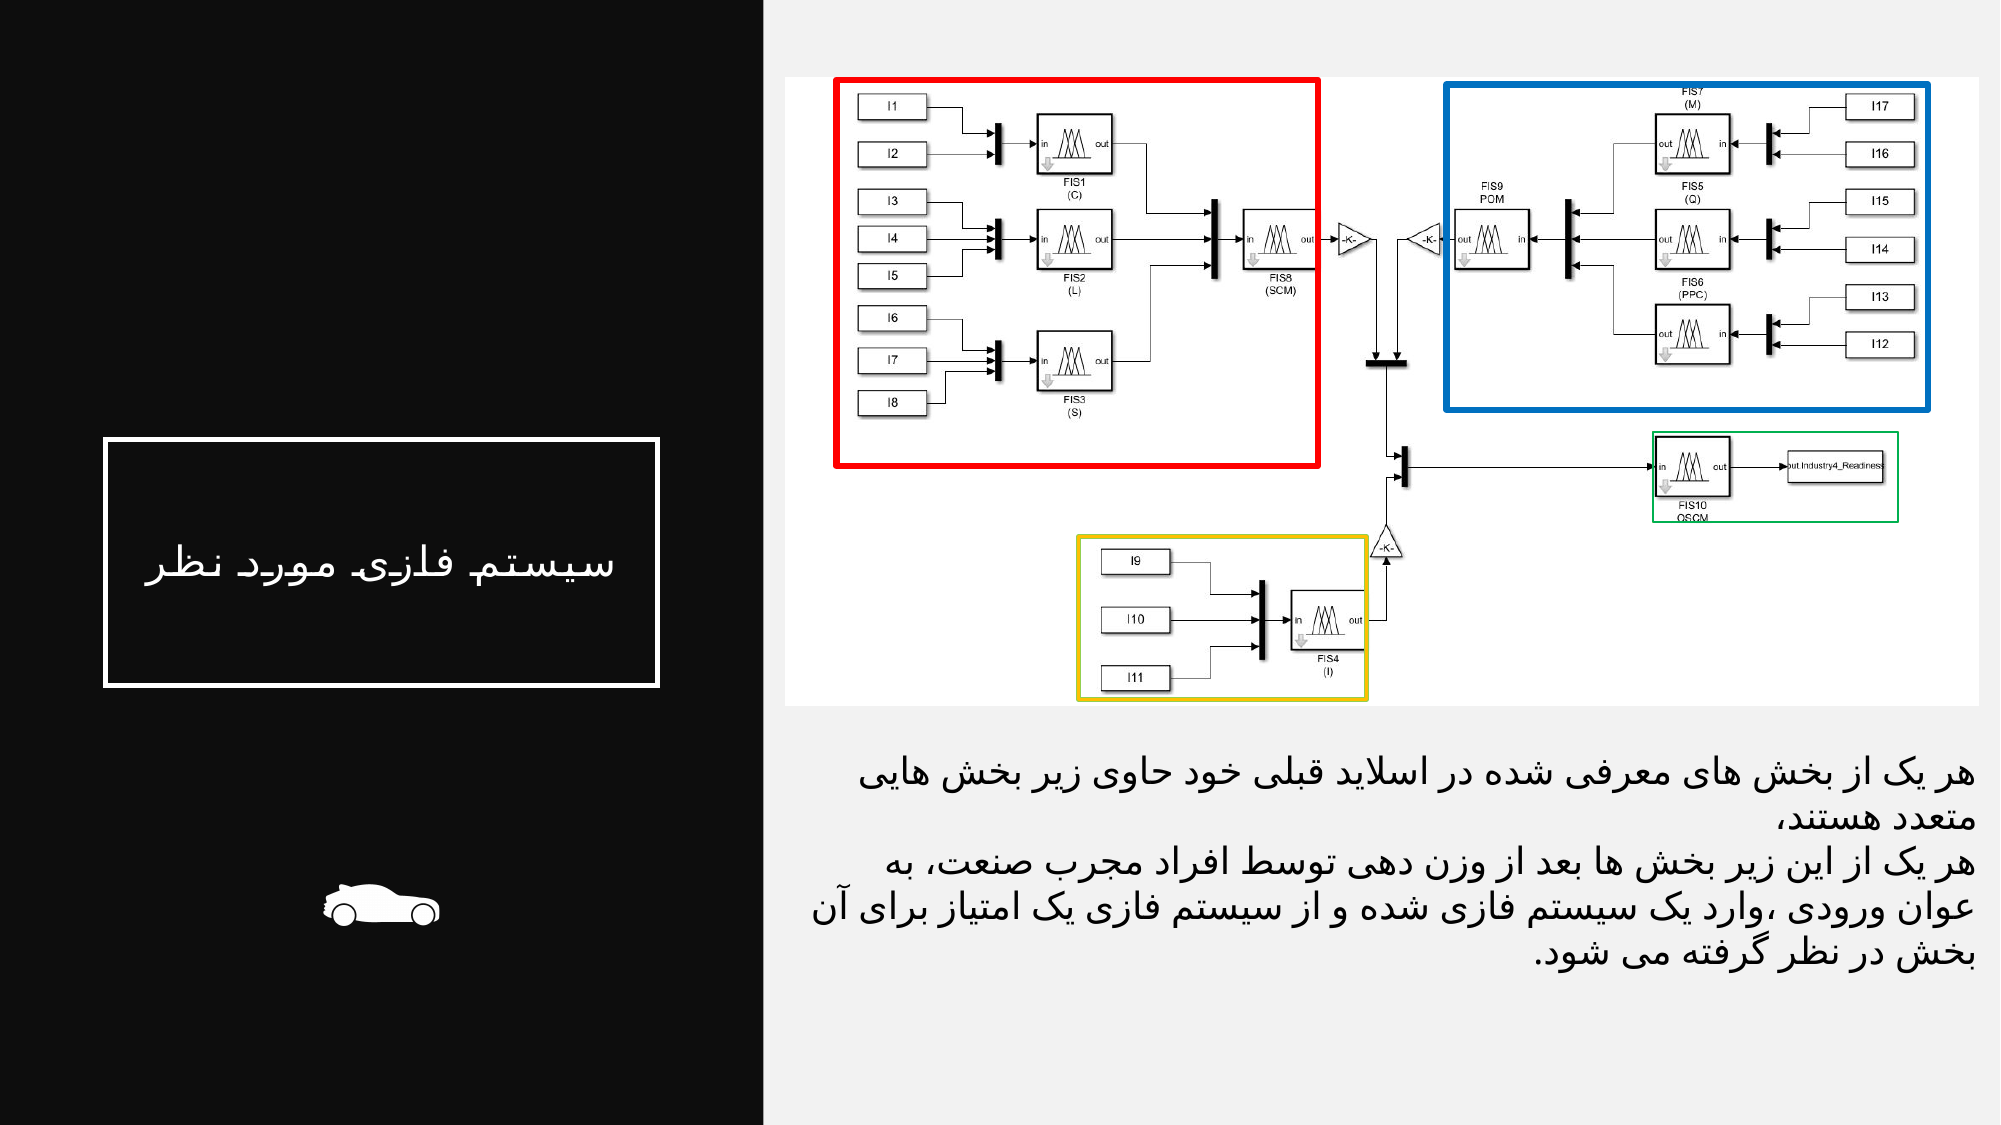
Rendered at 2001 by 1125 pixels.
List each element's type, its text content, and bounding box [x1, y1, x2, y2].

text_box [764, 0, 2000, 1125]
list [784, 77, 1979, 706]
text_box [323, 848, 440, 962]
title سیستم فازی مورد نظر [103, 437, 660, 688]
text_box هر یک از بخش های معرفی شده در اسلاید قبلی خود حاوی زیر بخش هایی متعدد هستند، هر یک از این زیر بخش ها بعد از وزن دهی توسط افراد مجرب صنعت، به عوان ورودی ،وارد یک سیستم فازی شده و از سیستم فازی یک امتیاز برای آن بخش در نظر گرفته می شود. [785, 739, 1993, 980]
text_box [0, 0, 764, 1125]
